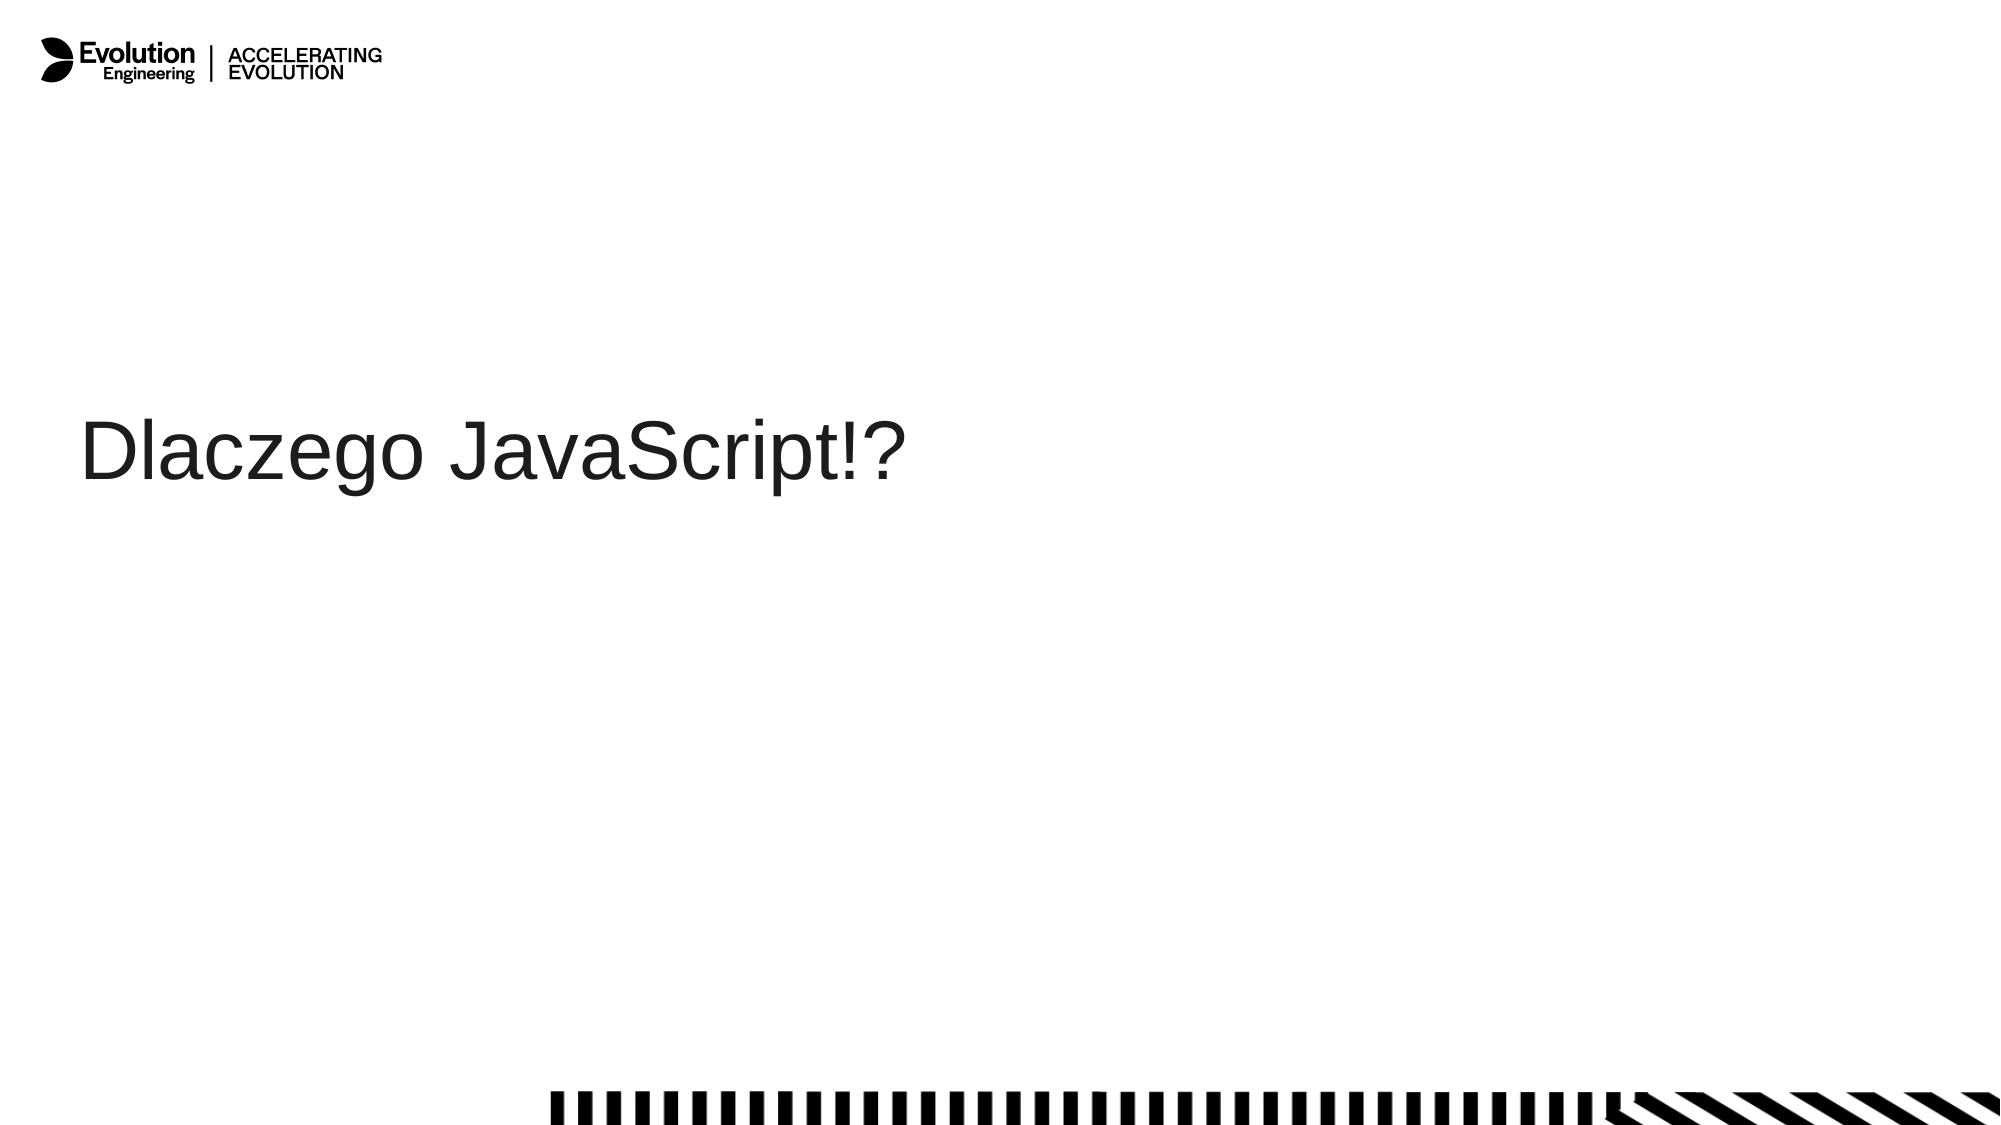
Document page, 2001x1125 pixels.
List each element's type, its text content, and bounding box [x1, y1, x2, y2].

picture [0, 1090, 2000, 1125]
list Dlaczego JavaScript!? [64, 400, 963, 588]
picture [26, 29, 396, 92]
